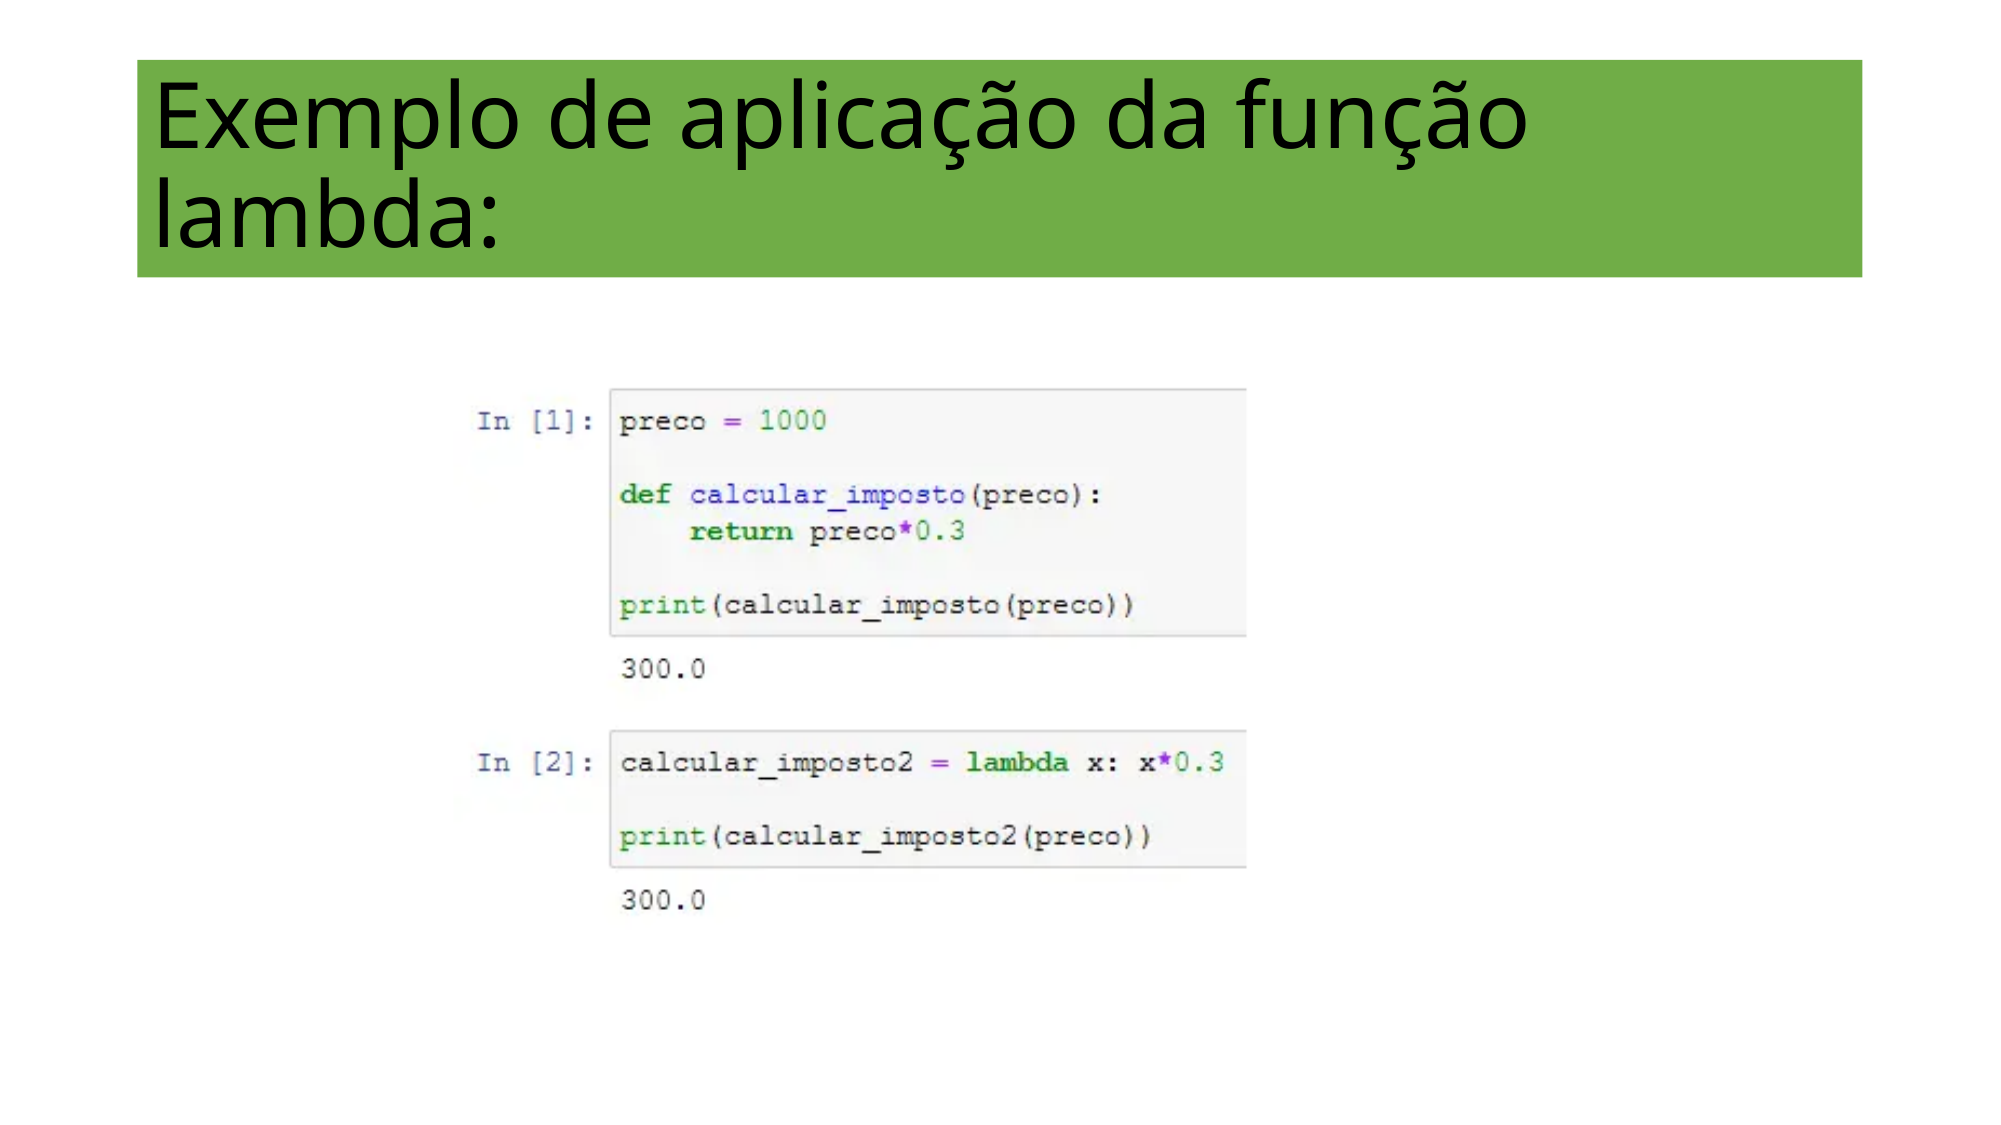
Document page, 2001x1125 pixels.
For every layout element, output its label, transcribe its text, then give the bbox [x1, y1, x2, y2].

picture [432, 349, 1418, 934]
title Exemplo de aplicação da função lambda: [137, 59, 1863, 278]
